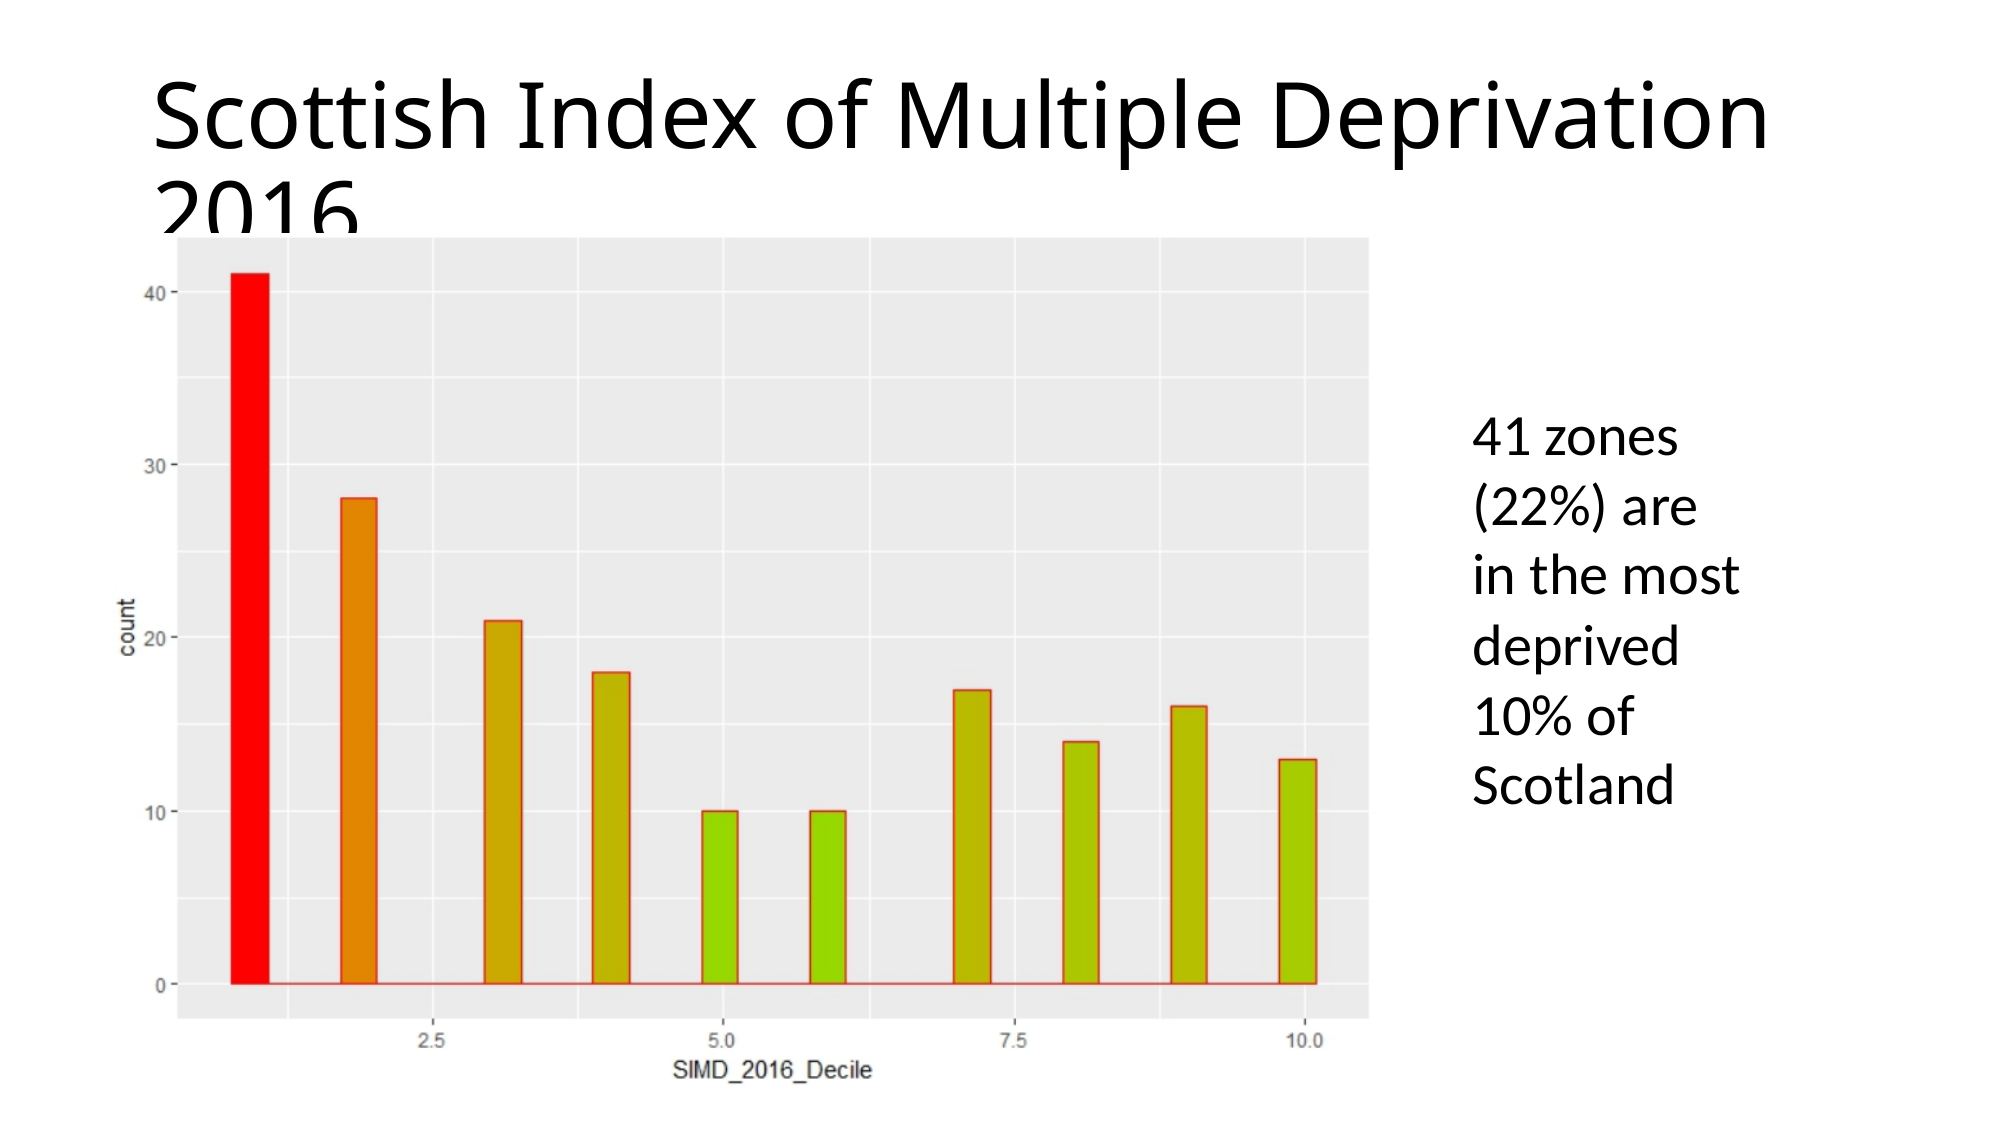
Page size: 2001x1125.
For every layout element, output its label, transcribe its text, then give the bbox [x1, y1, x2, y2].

title Scottish Index of Multiple Deprivation 2016 [137, 59, 1863, 278]
picture [111, 233, 1377, 1088]
text_box 41 zones (22%) are in the most deprived 10% of Scotland [1457, 389, 1761, 824]
